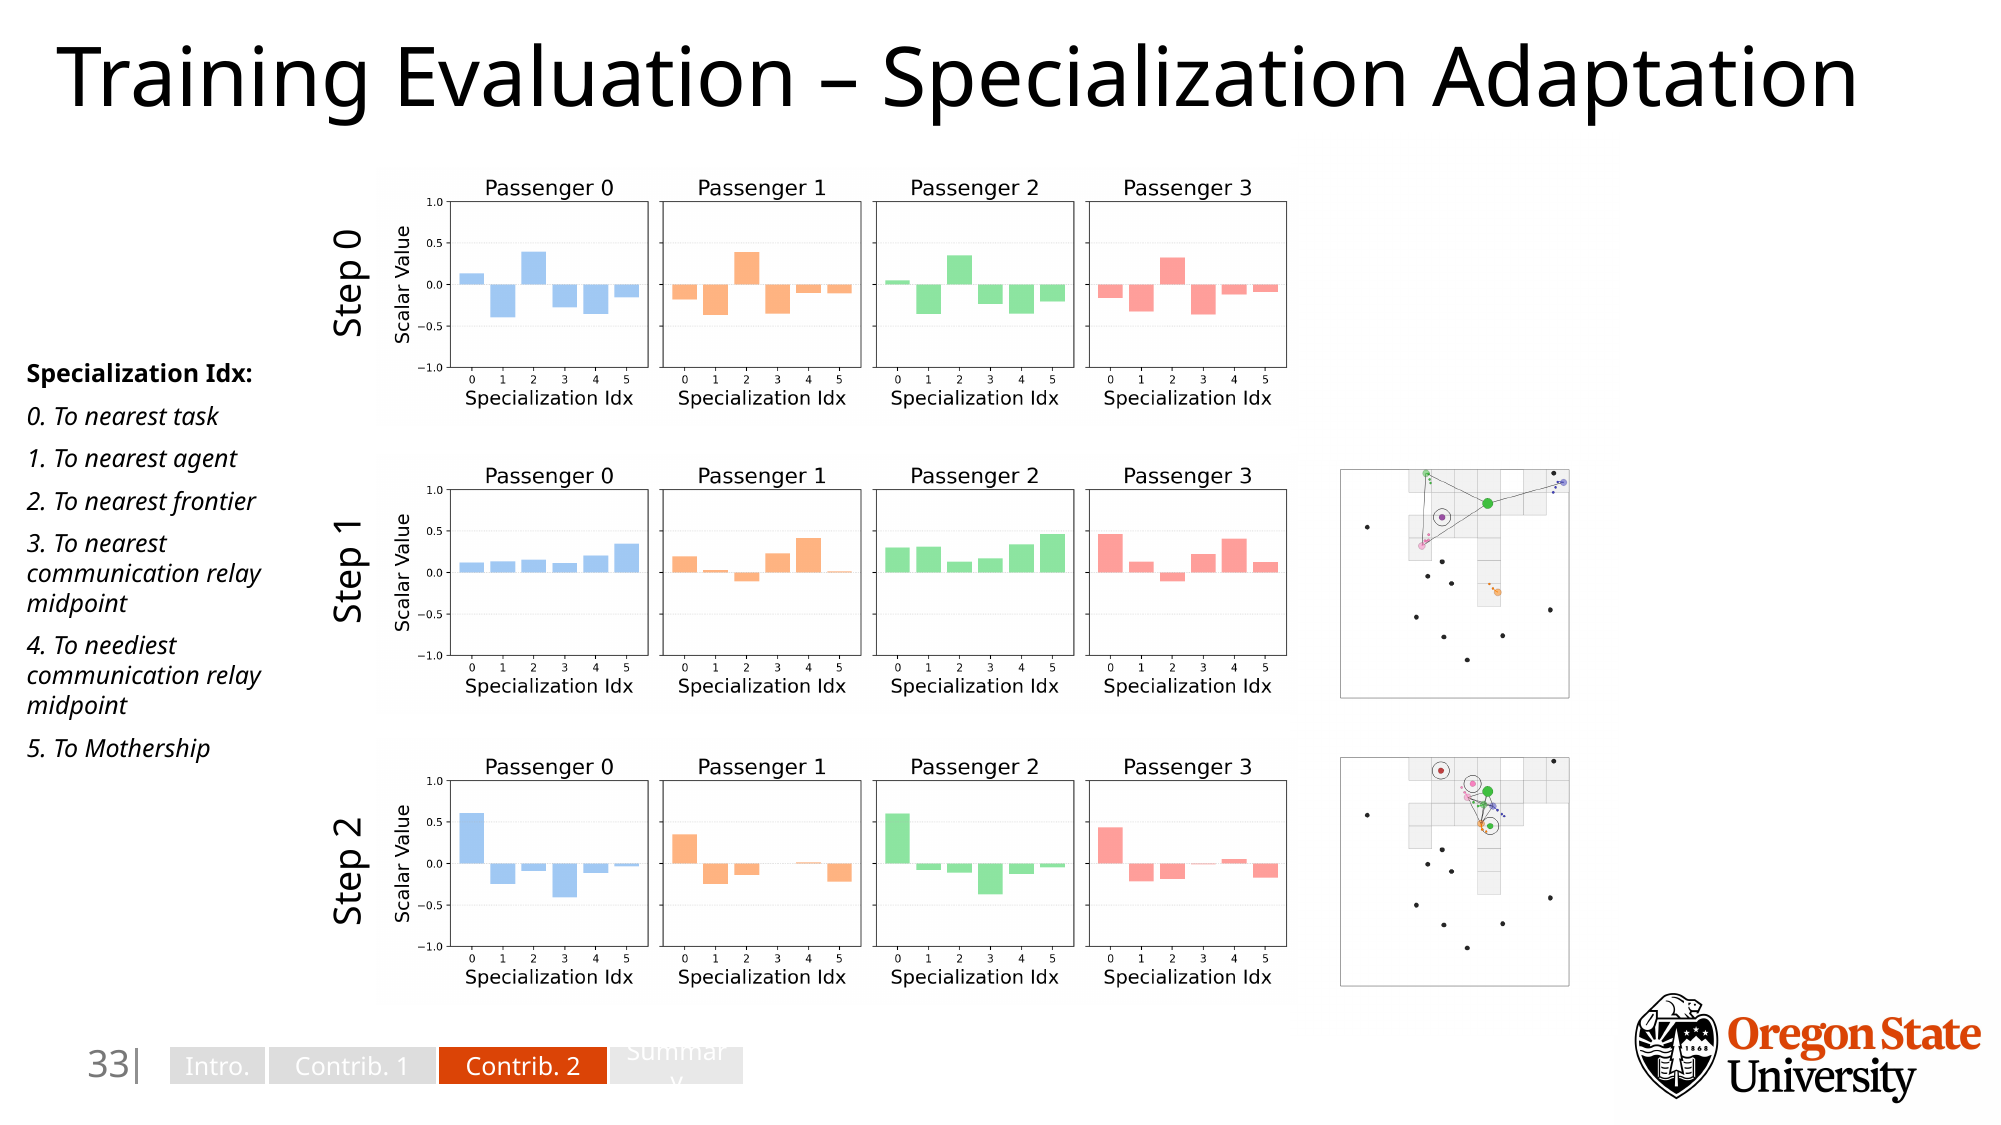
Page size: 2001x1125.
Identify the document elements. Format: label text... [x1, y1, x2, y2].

picture [1614, 970, 2000, 1125]
text_box Specialization Idx: 0. To nearest task 1. To nearest agent 2. To nearest frontier 3. To nearest communication relay midpoint 4. To neediest communication relay midpoint 5. To Mothership [11, 350, 278, 770]
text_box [315, 131, 1620, 1036]
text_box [135, 1044, 746, 1086]
title Training Evaluation – Specialization Adaptation [40, 26, 1941, 133]
slide_number 32 [72, 1035, 523, 1096]
